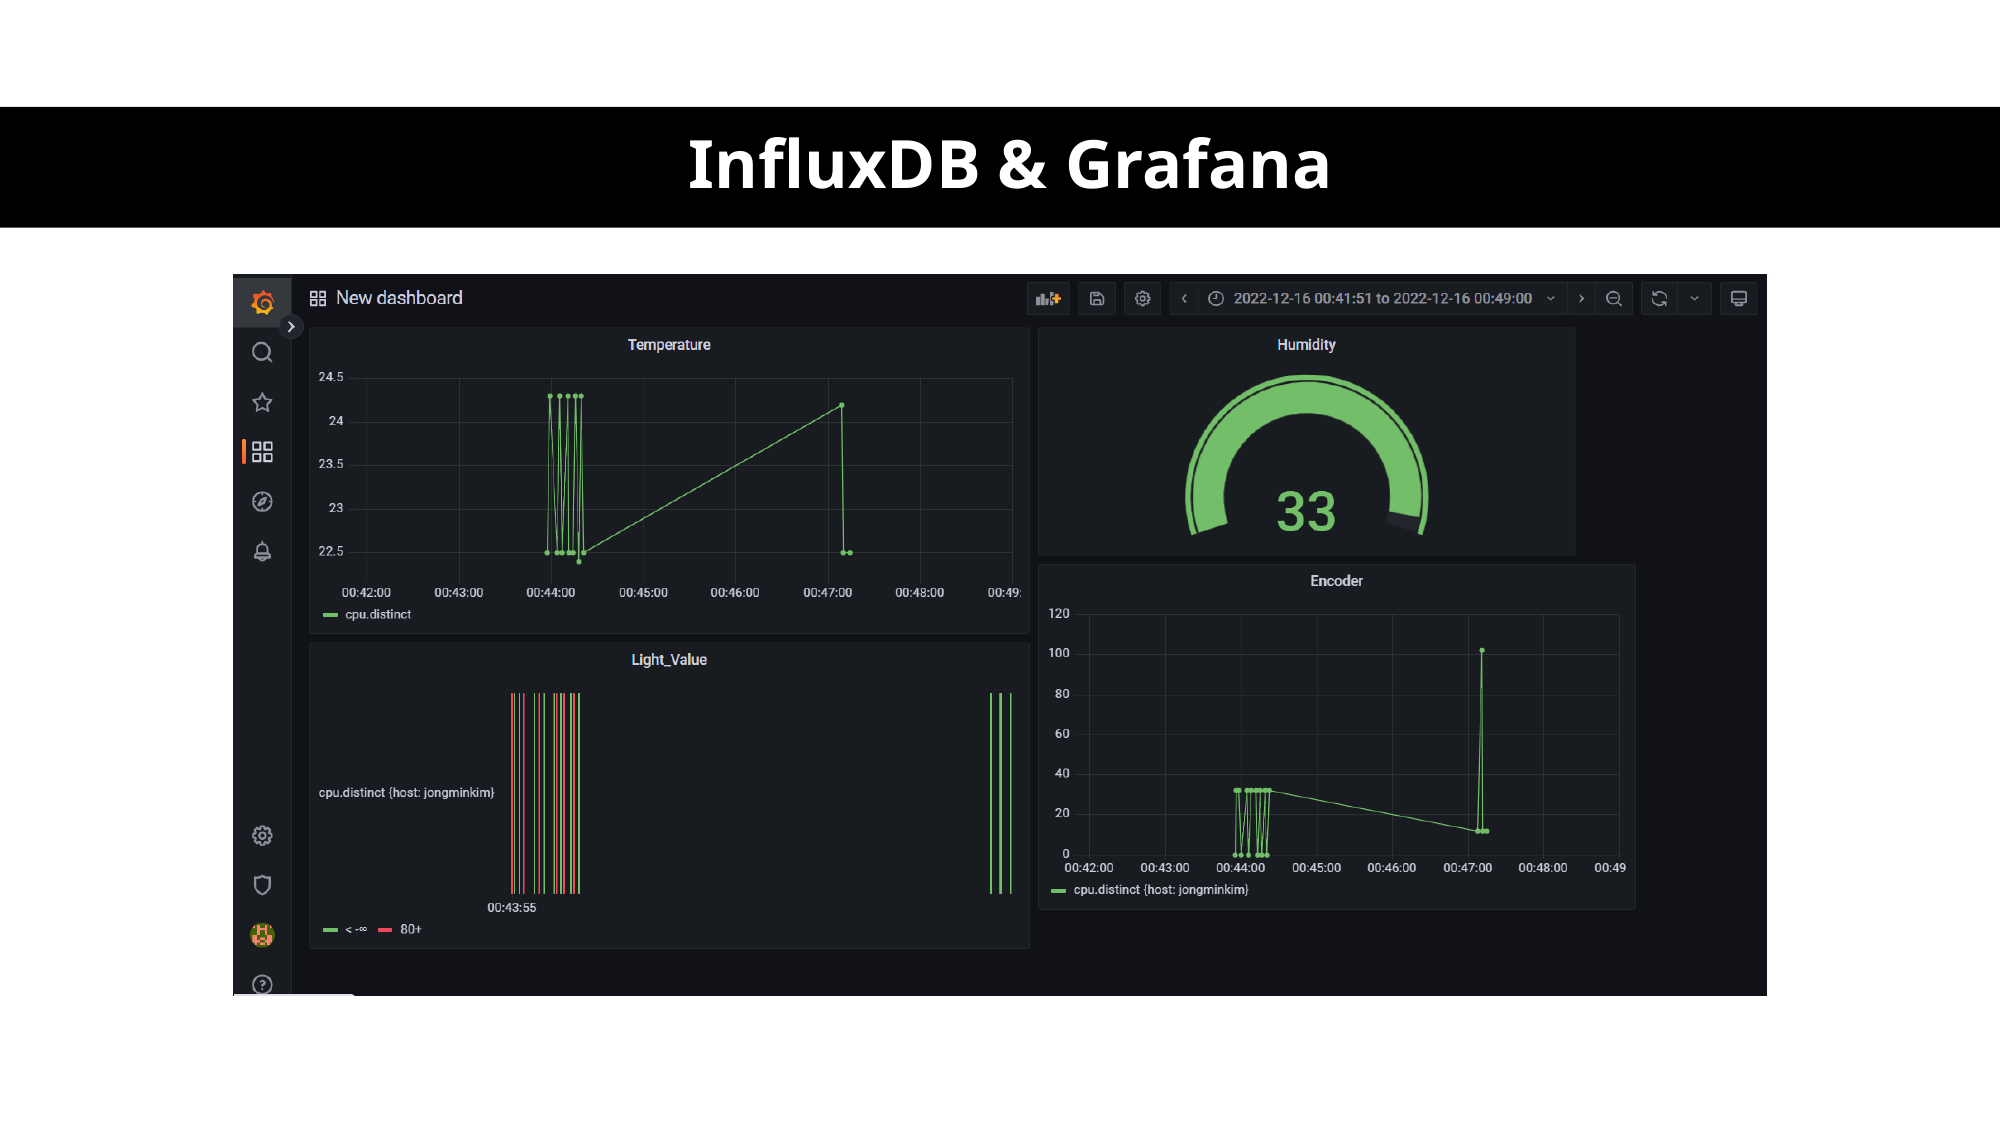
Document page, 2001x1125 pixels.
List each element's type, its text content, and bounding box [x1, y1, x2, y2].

picture [233, 274, 1767, 996]
text_box [0, 106, 2000, 229]
title InfluxDB & Grafana [91, 105, 1931, 228]
